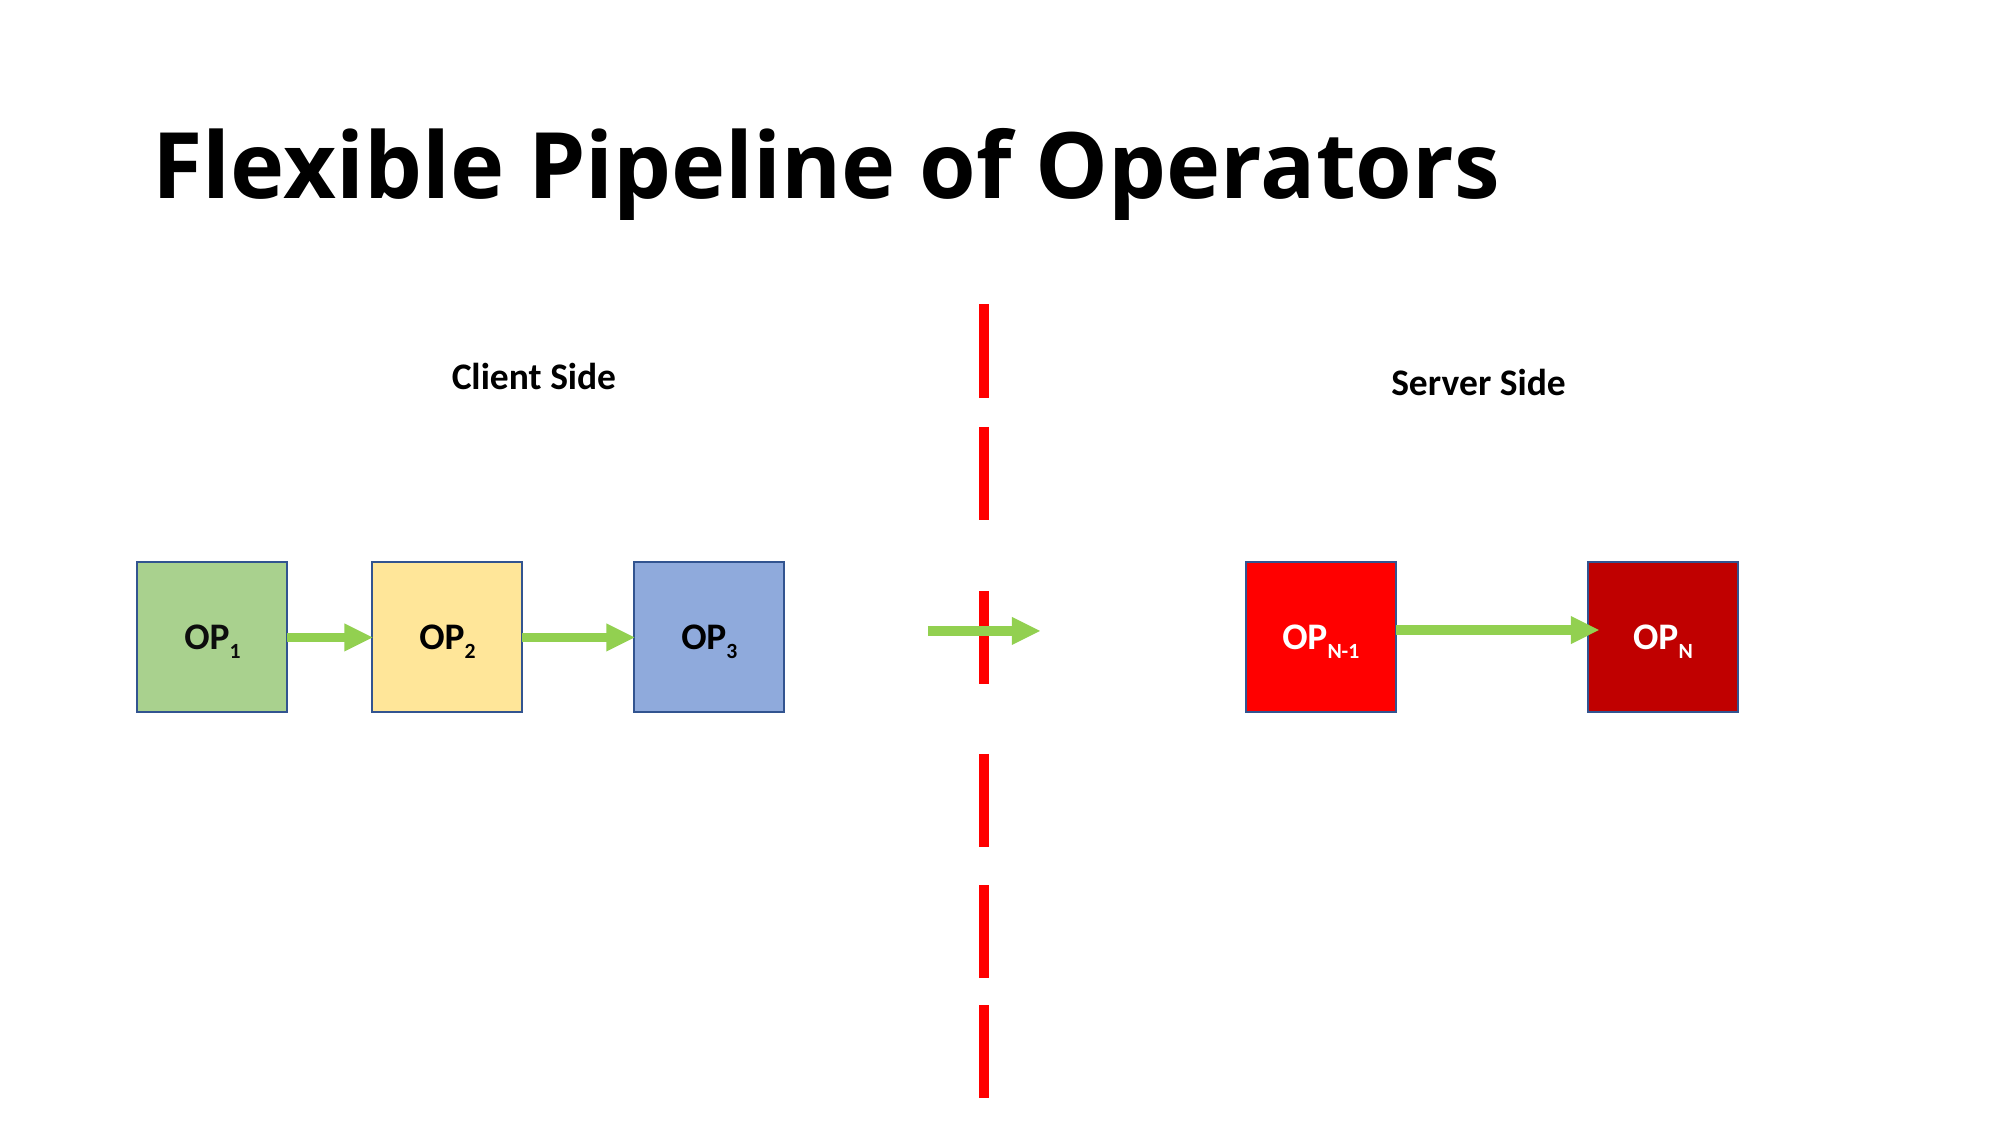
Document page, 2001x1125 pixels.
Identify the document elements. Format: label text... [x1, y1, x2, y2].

text_box OP3 [633, 561, 785, 713]
text_box OPN [1587, 561, 1739, 713]
text_box OP1 [136, 561, 288, 713]
title Flexible Pipeline of Operators [137, 59, 1863, 278]
text_box Server Side [1256, 350, 1701, 411]
text_box Client Side [312, 344, 756, 405]
text_box OP2 [371, 561, 523, 713]
text_box OPN-1 [1245, 561, 1397, 713]
